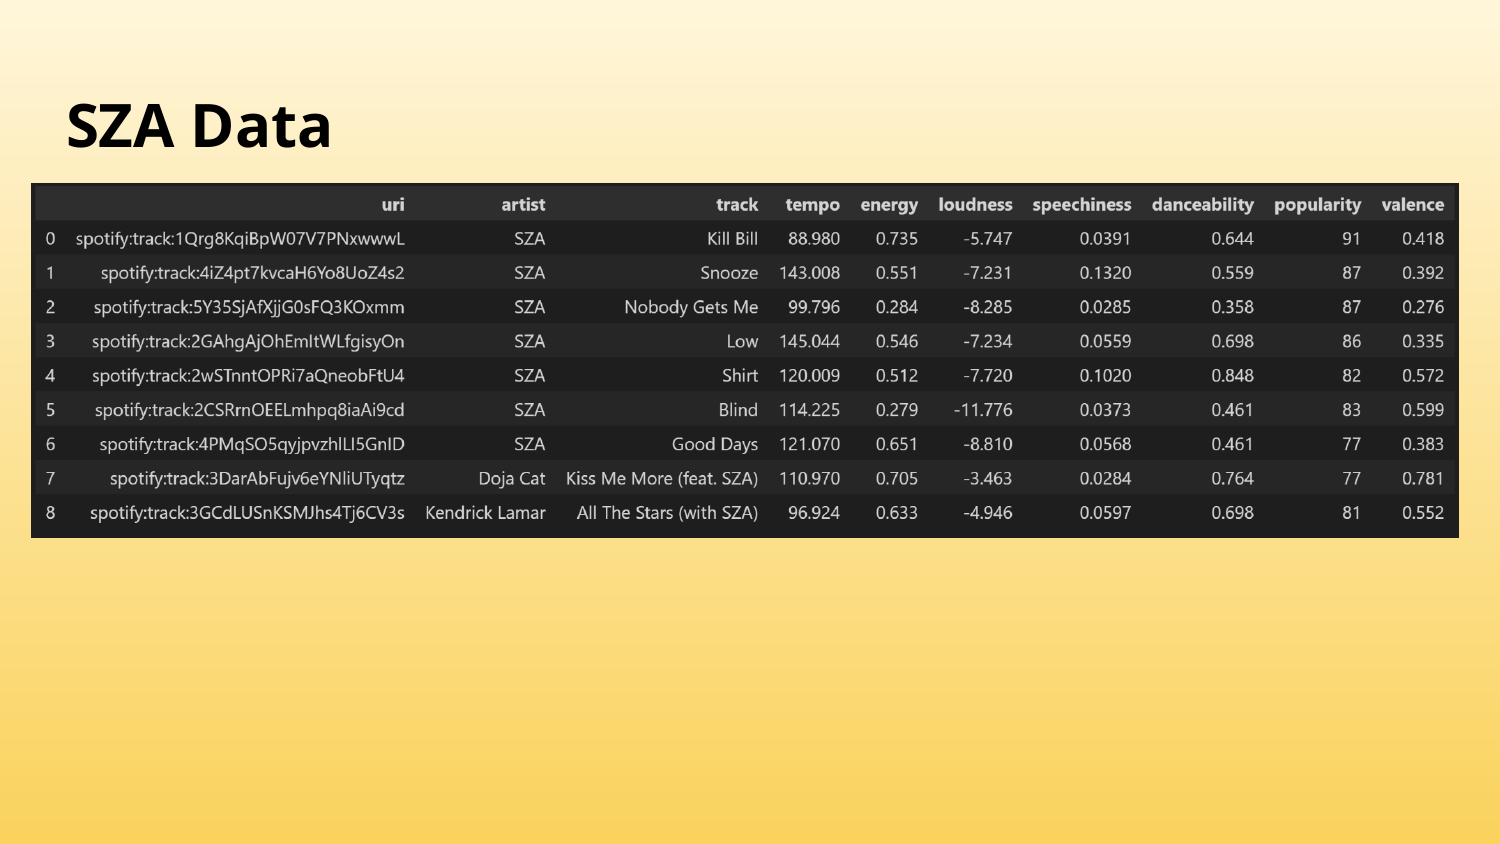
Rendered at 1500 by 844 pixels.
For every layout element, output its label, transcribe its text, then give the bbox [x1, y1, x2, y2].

title SZA Data [51, 72, 1449, 176]
picture [31, 183, 1460, 538]
